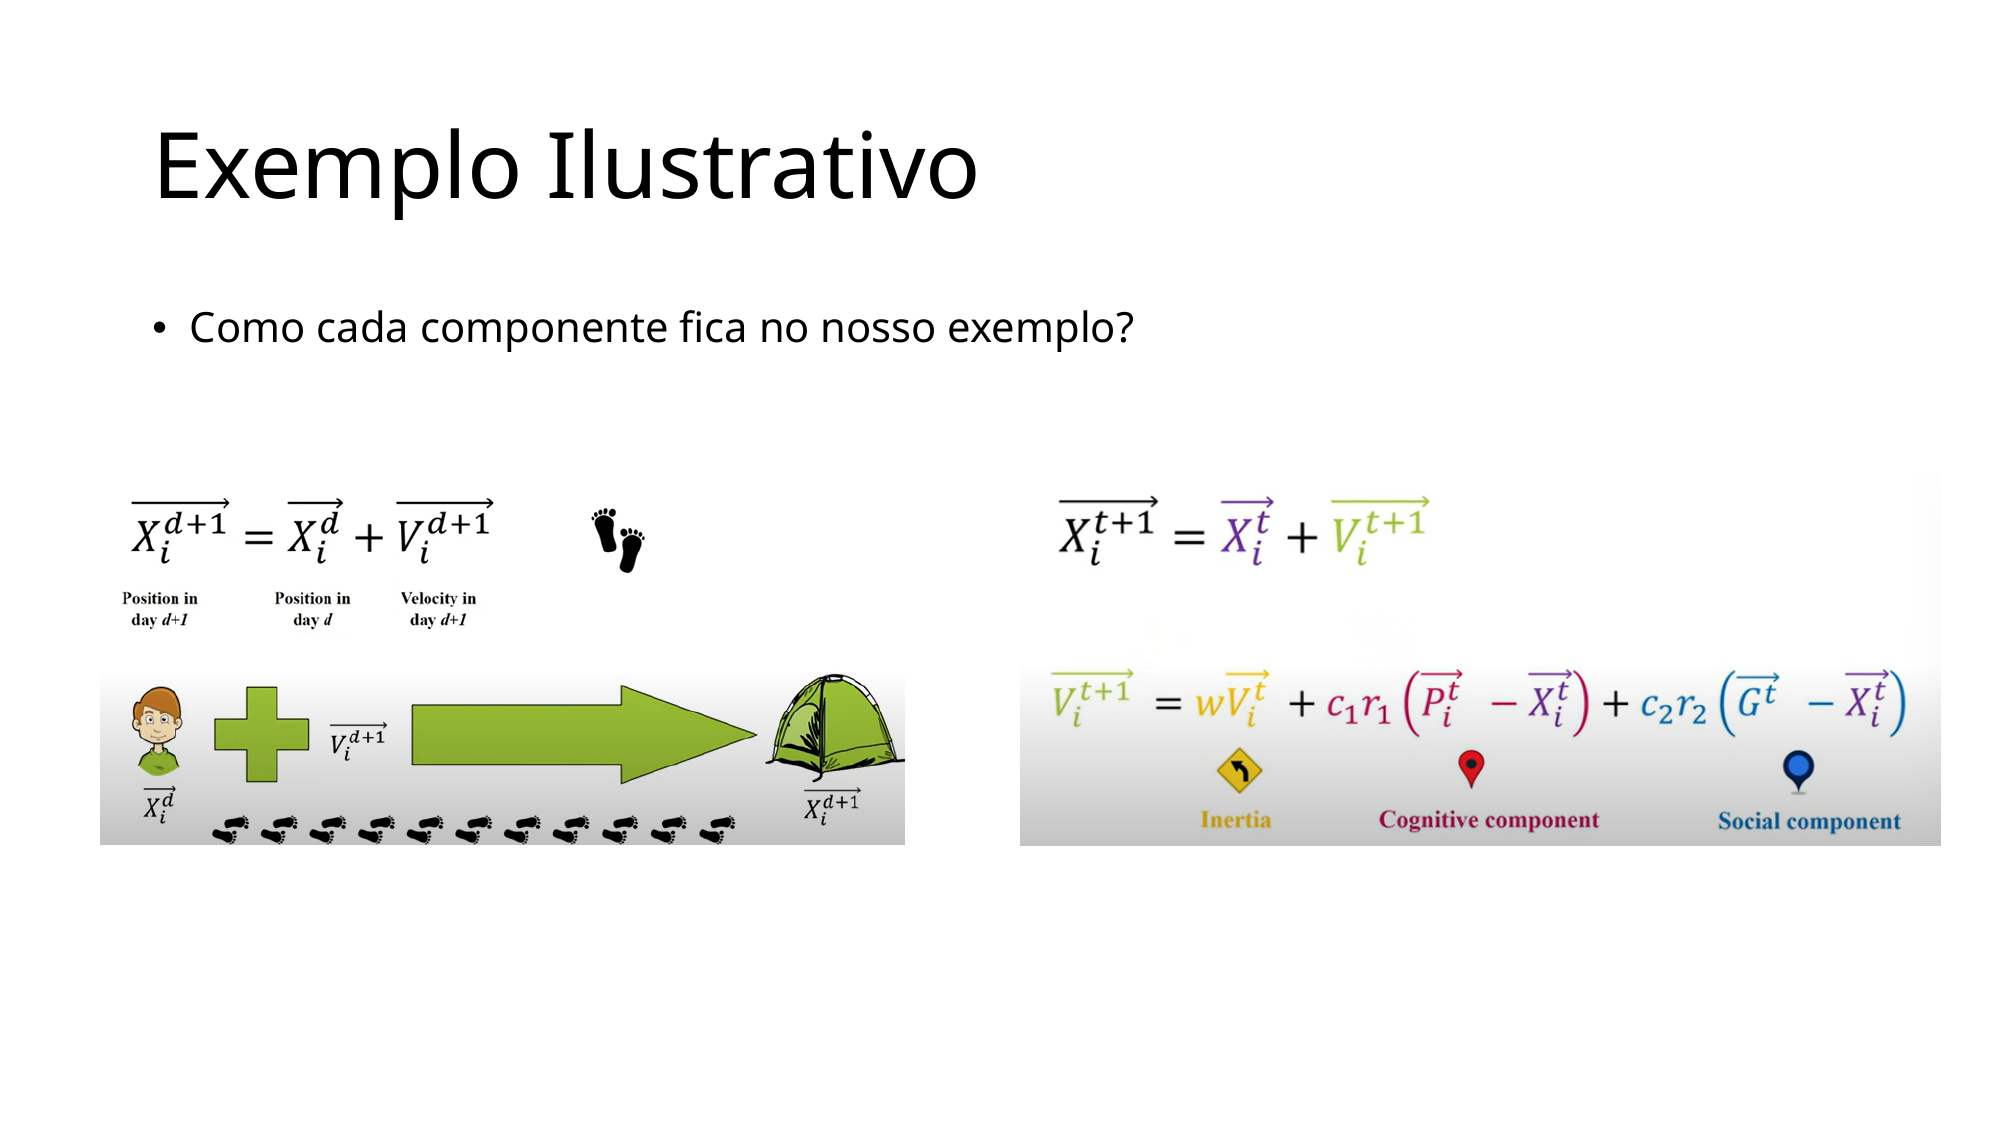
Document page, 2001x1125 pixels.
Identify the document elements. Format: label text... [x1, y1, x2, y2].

list Como cada componente fica no nosso exemplo? [137, 299, 1863, 1125]
picture [99, 472, 905, 846]
picture [1020, 472, 1941, 847]
title Exemplo Ilustrativo [137, 59, 1863, 278]
